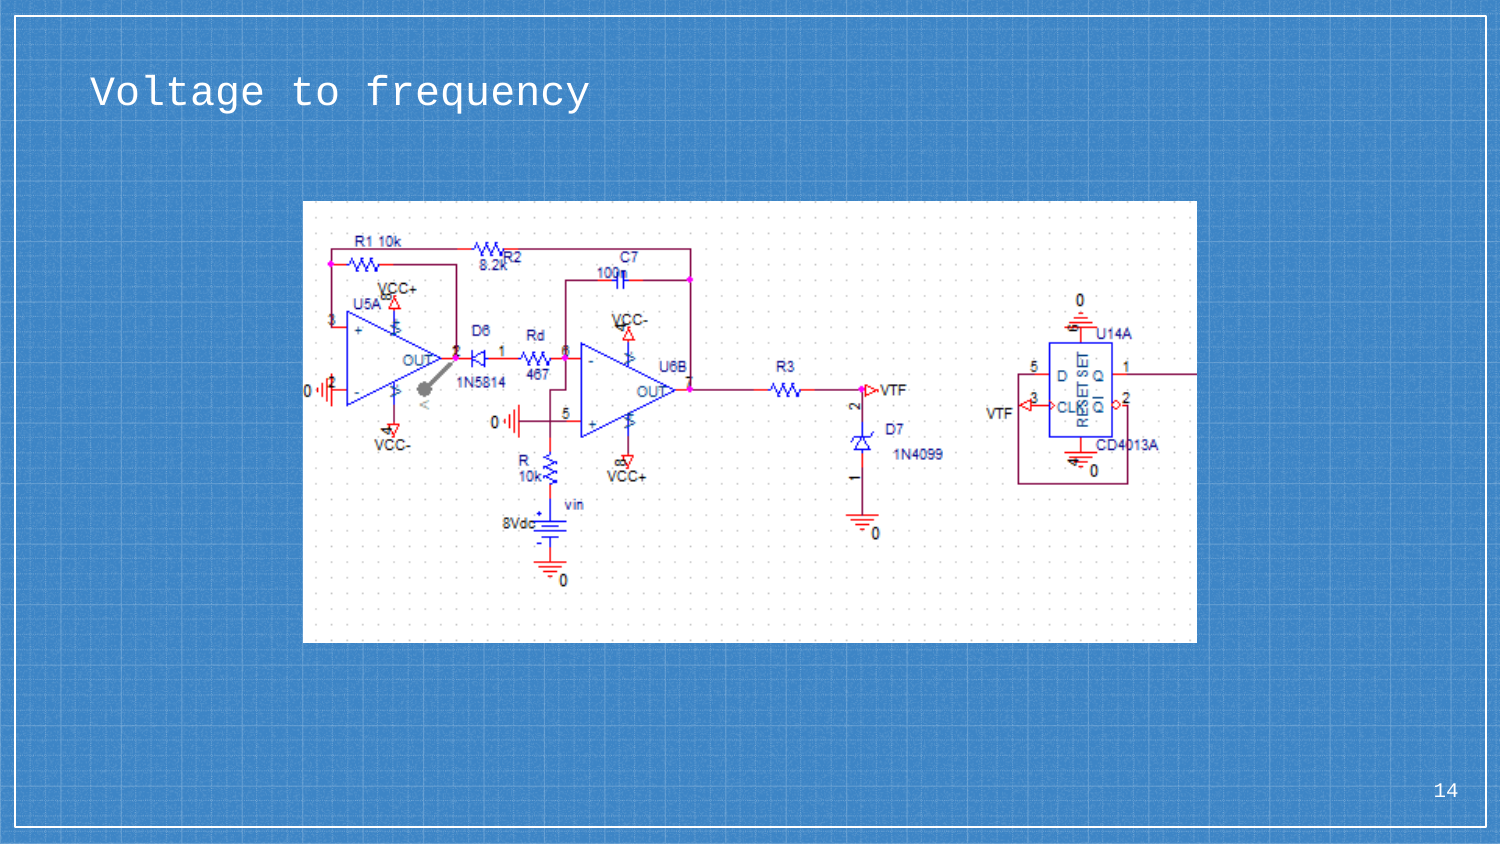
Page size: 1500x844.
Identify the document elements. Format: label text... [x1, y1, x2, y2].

slide_number 14 [1398, 761, 1474, 810]
picture [0, 0, 1500, 844]
text_box Voltage to frequency [74, 48, 1425, 117]
